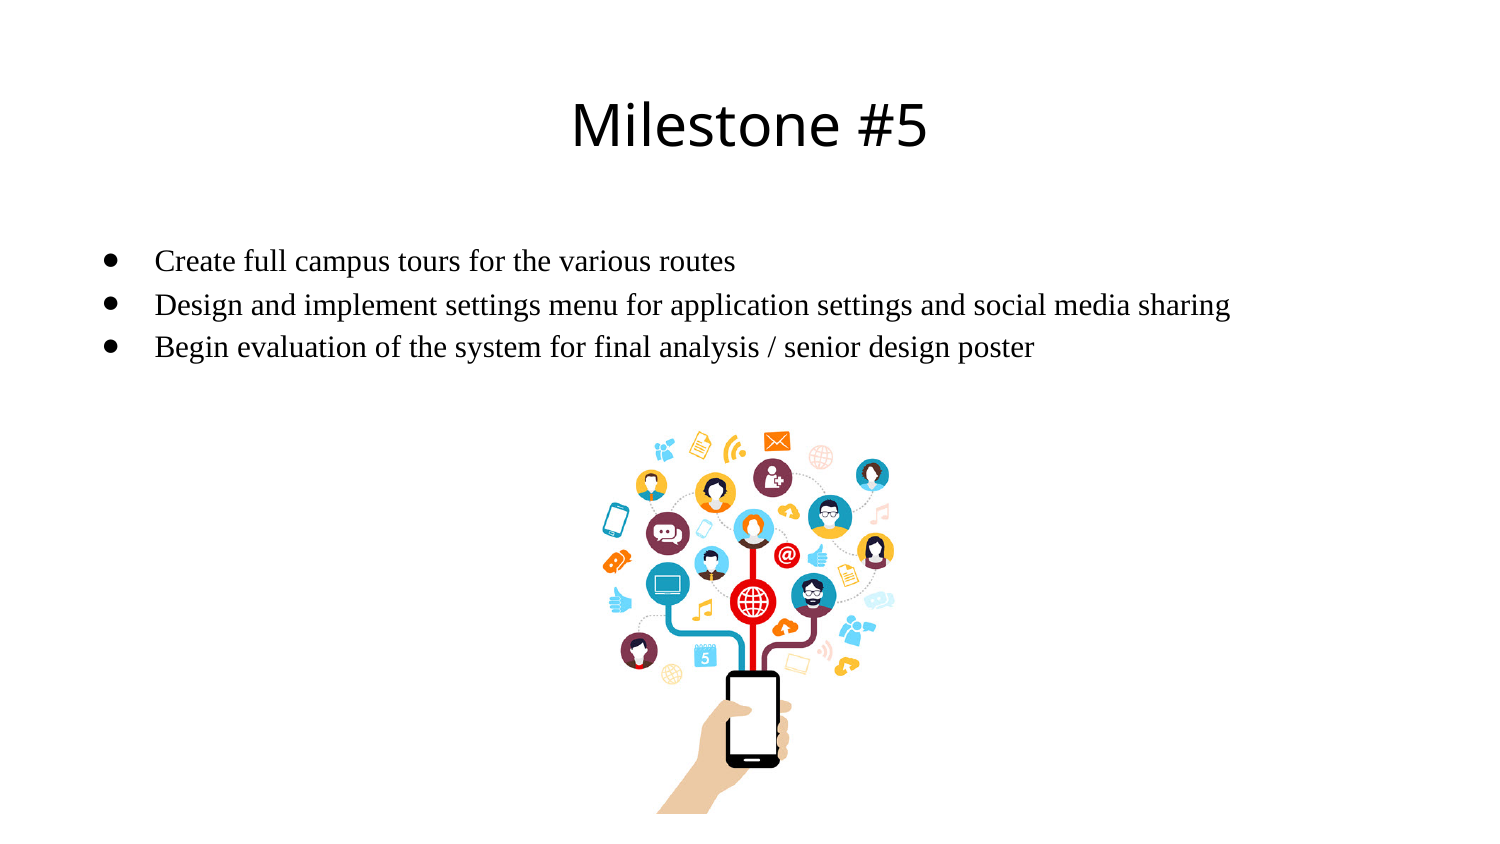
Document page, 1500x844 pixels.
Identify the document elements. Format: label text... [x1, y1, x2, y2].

picture [573, 395, 927, 814]
title Milestone #5 [51, 72, 1449, 174]
text_box Create full campus tours for the various routes Design and implement settings menu for application settings and social media sharing Begin evaluation of the system for final analysis / senior design poster [64, 220, 1436, 380]
